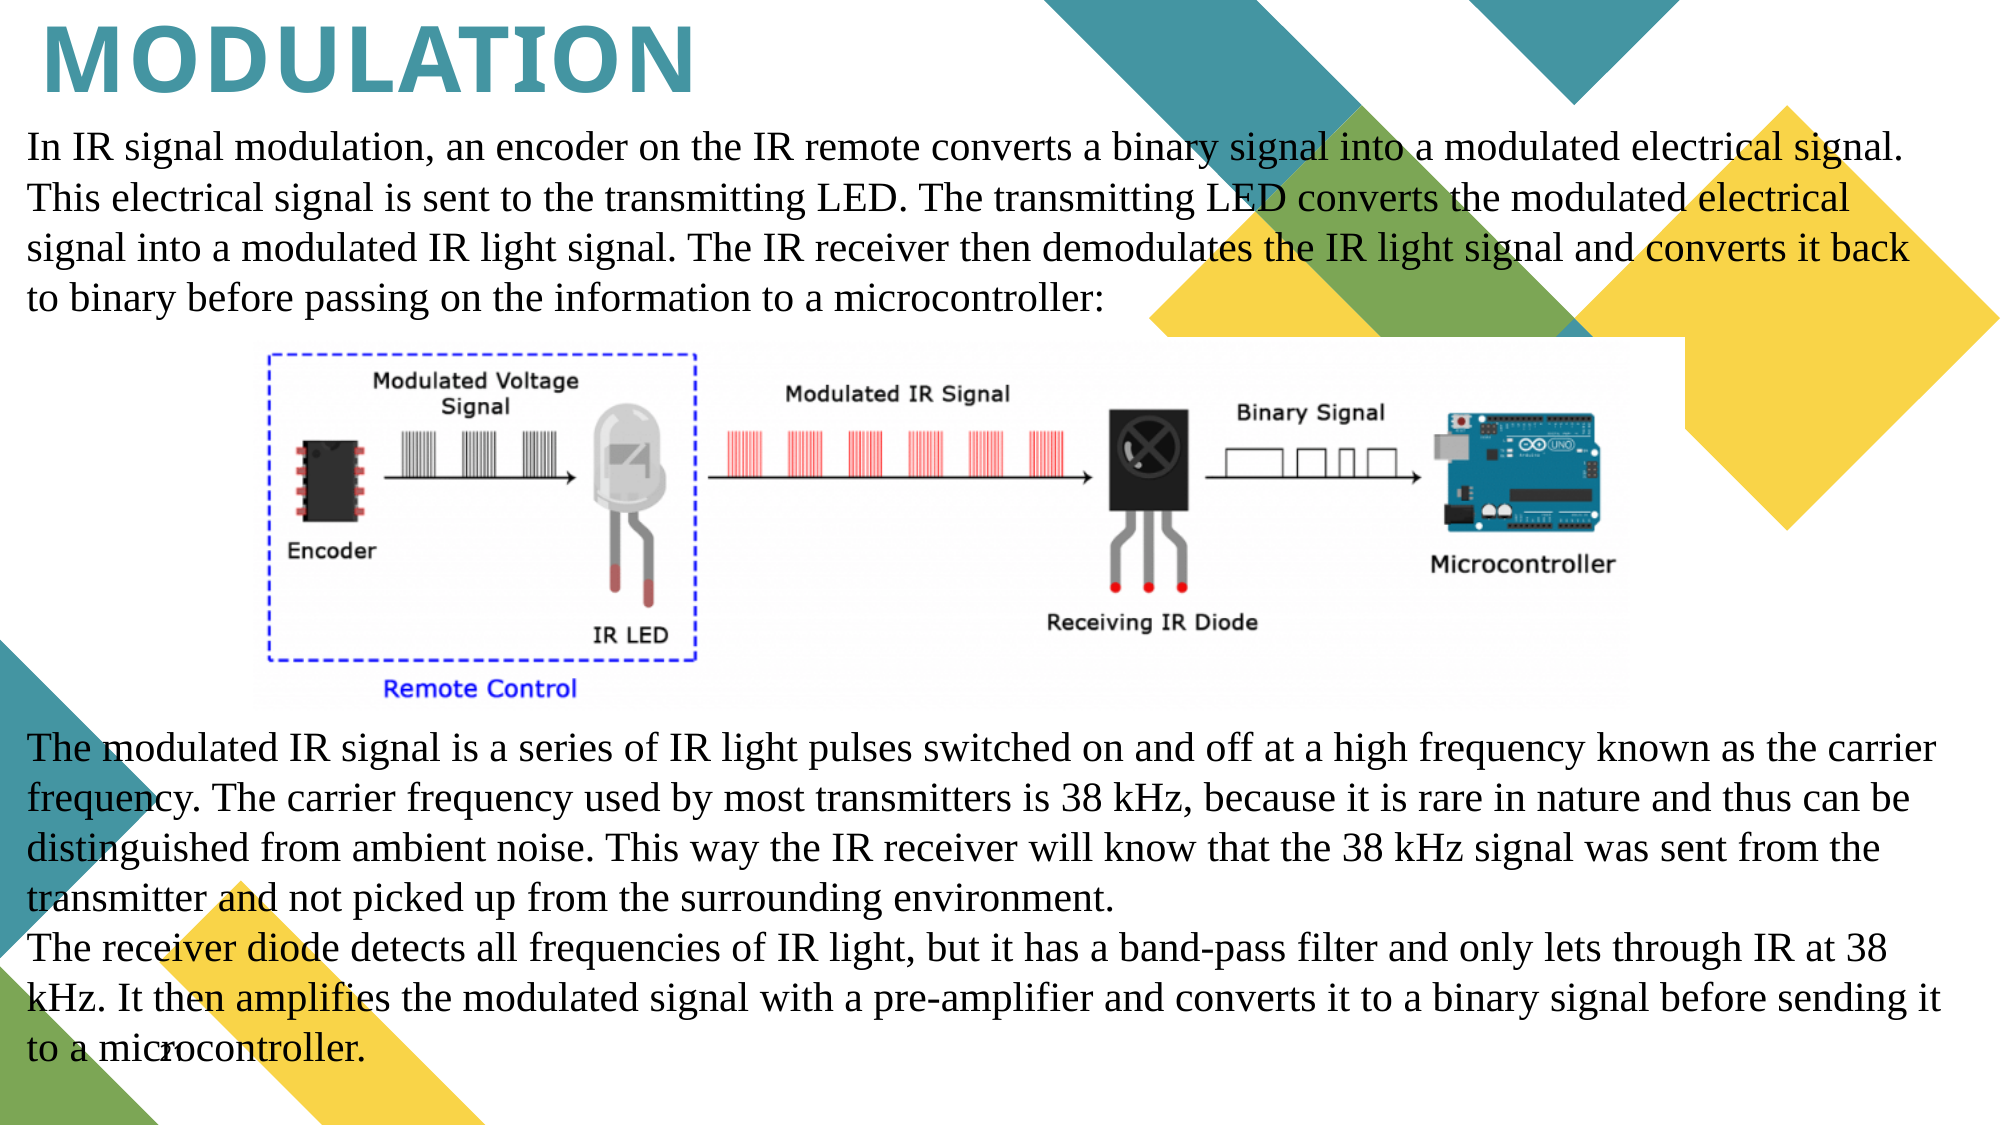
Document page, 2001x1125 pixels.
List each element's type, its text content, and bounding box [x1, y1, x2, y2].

picture [198, 337, 1685, 721]
title IR SIGNAL MODULATION [39, 12, 1158, 111]
text_box In IR signal modulation, an encoder on the IR remote converts a binary signal into a modulated electrical signal. This electrical signal is sent to the transmitting LED. The transmitting LED converts the modulated electrical signal into a modulated IR light signal. The IR receiver then demodulates the IR light signal and converts it back to binary before passing on the information to a microcontroller: The modulated IR signal is a series of IR light pulses switched on and off at a high frequency known as the carrier frequency. The carrier frequency used by most transmitters is 38 kHz, because it is rare in nature and thus can be distinguished from ambient noise. This way the IR receiver will know that the 38 kHz signal was sent from the transmitter and not picked up from the surrounding environment. The receiver diode detects all frequencies of IR light, but it has a band-pass filter and only lets through IR at 38 kHz. It then amplifies the modulated signal with a pre-amplifier and converts it to a binary signal before sending it to a microcontroller. [11, 111, 1968, 1087]
